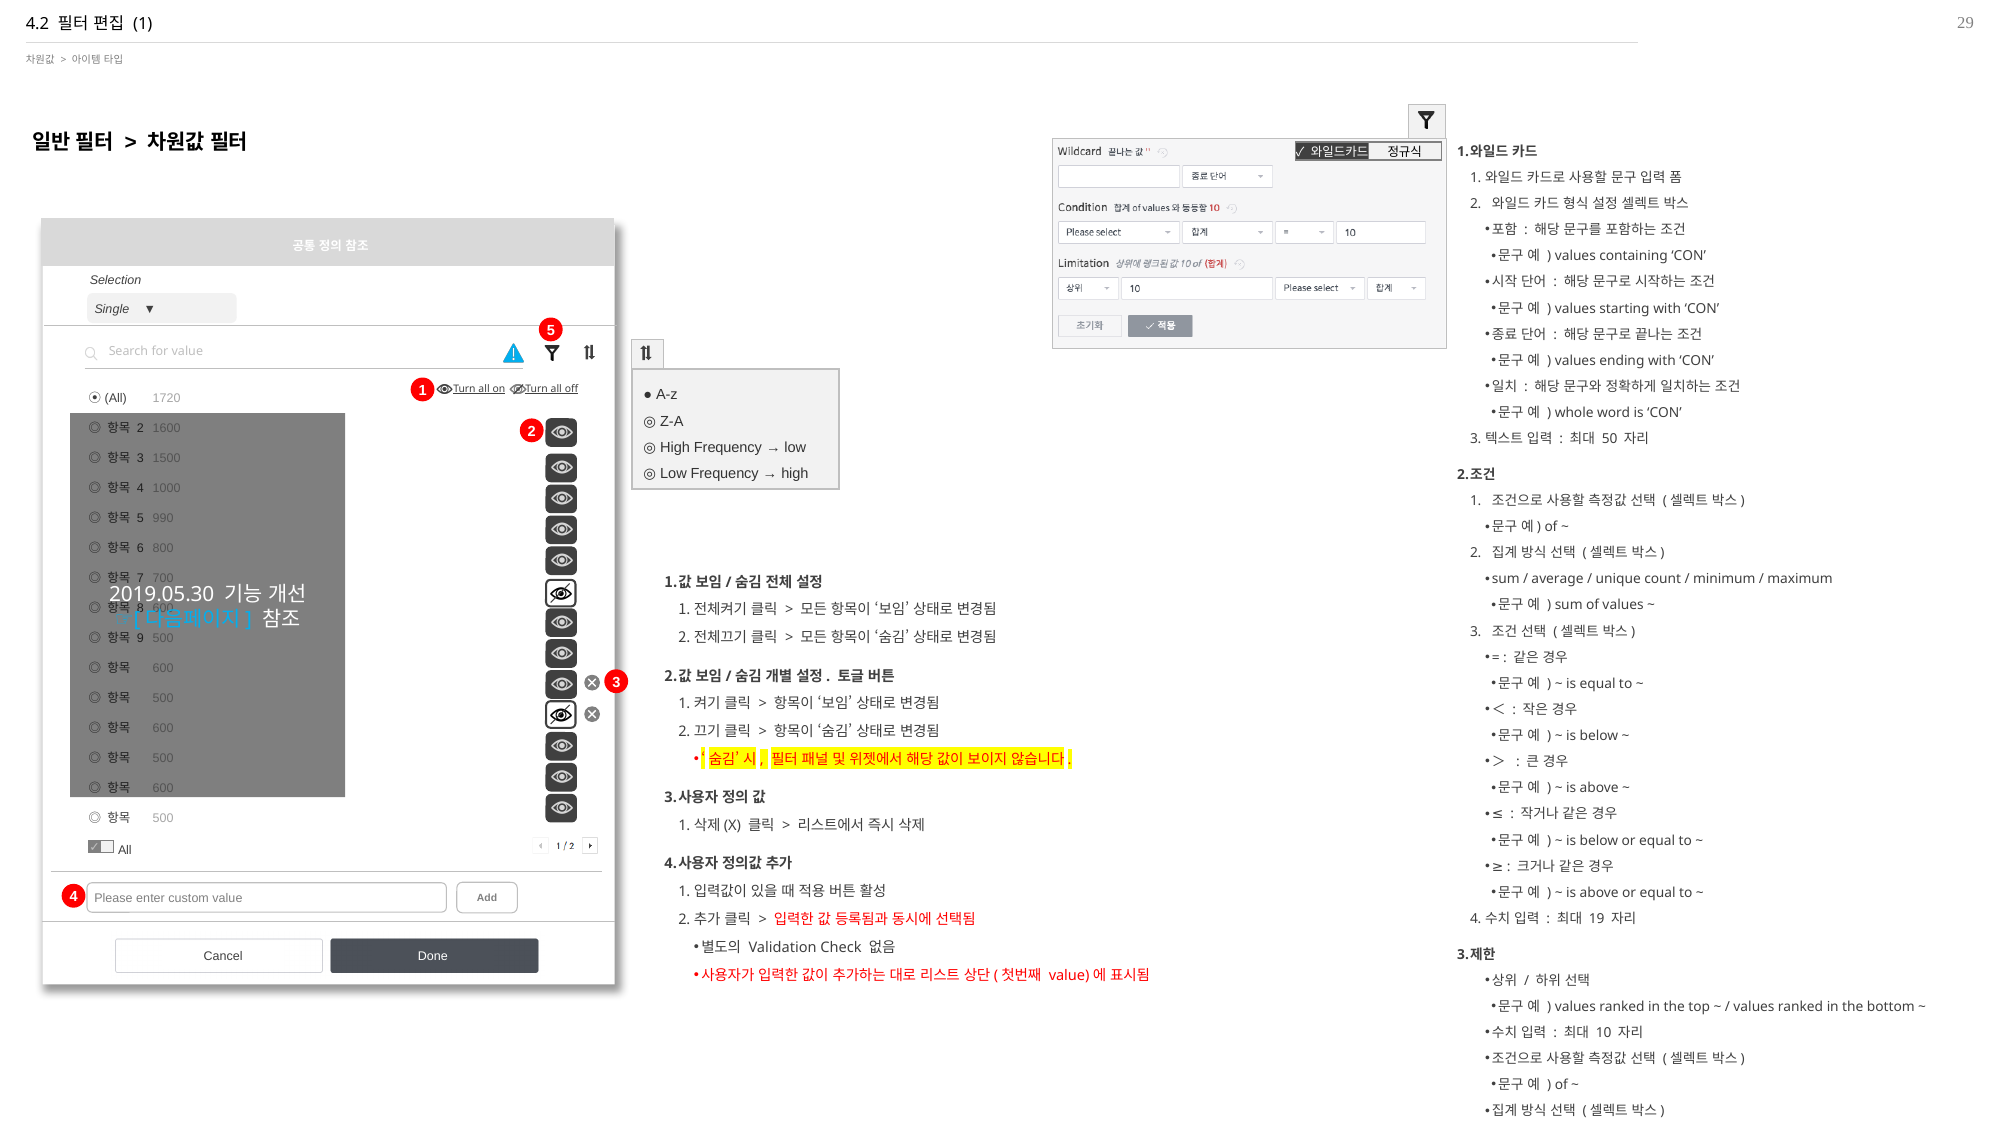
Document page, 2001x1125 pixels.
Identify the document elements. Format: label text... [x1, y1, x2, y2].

text_box ● A-z ◎ Z-A ◎ High Frequency → low ◎ Low Frequency → high [631, 368, 840, 490]
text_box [584, 674, 600, 691]
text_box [1052, 104, 1446, 349]
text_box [631, 339, 663, 369]
slide_number 29 [1901, 0, 1975, 43]
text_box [583, 344, 595, 360]
picture [502, 341, 525, 365]
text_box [88, 840, 114, 853]
text_box Single ▼ [86, 291, 238, 325]
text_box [434, 373, 587, 404]
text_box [546, 419, 577, 822]
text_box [111, 931, 545, 979]
text_box [232, 224, 616, 325]
list 차원값 > 아이템 타입 [25, 42, 1638, 86]
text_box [86, 882, 518, 913]
text_box [75, 267, 236, 294]
title 4.2 필터 편집 (1) [25, 5, 1638, 42]
text_box [42, 267, 616, 985]
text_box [83, 343, 245, 364]
text_box 3 [604, 669, 629, 694]
picture [529, 837, 600, 855]
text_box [584, 706, 600, 723]
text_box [76, 375, 280, 835]
text_box 5 [538, 326, 563, 342]
text_box 일반 필터 > 차원값 필터 [25, 124, 288, 159]
text_box 4 [61, 883, 86, 908]
picture [544, 345, 560, 361]
list 와일드 카드 와일드 카드로 사용할 문구 입력 폼 와일드 카드 형식 설정 셀렉트 박스 포함 : 해당 문구를 포함하는 조건 문구 예 ) values containing ‘CON’ 시작 단어 : 해당 문구로 시작하는 조건 문구 예 ) values starting with ‘CON’ 종료 단어 : 해당 문구로 끝나는 조건 문구 예 ) values ending with ‘CON’ 일치 : 해당 문구와 정확하게 일치하는 조건 문구 예 ) whole word is ‘CON’ 텍스트 입력 : 최대 50 자리 조건 조건으로 사용할 측정값 선택 (셀렉트 박스) 문구 예) of ~ 집계 방식 선택 (셀렉트 박스) sum / average / unique count / minimum / maximum 문구 예 ) sum of values ~ 조건 선택 (셀렉트 박스) = : 같은 경우 문구 예 ) ~ is equal to ~ ＜ : 작은 경우 문구 예 ) ~ is below ~ ＞ : 큰 경우 문구 예 ) ~ is above ~ ≤ : 작거나 같은 경우 문구 예 ) ~ is below or equal to ~ ≥ : 크거나 같은 경우 문구 예 ) ~ is above or equal to ~ 수치 입력 : 최대 19 자리 제한 상위 / 하위 선택 문구 예 ) values ranked in the top ~ / values ranked in the bottom ~ 수치 입력 : 최대 10 자리 조건으로 사용할 측정값 선택 (셀렉트 박스) 문구 예 ) of ~ 집계 방식 선택 (셀렉트 박스) [1457, 106, 1974, 1125]
text_box 2019.05.30 기능 개선 ☞[다음페이지] 참조 [69, 412, 76, 798]
text_box Selection [89, 270, 141, 289]
list 값 보임/숨김 전체 설정 전체켜기 클릭 > 모든 항목이 ‘보임’ 상태로 변경됨 전체끄기 클릭 > 모든 항목이 ‘숨김’ 상태로 변경됨 값 보임/숨김 개별 설정. 토글 버튼 켜기 클릭 > 항목이 ‘보임’ 상태로 변경됨 끄기 클릭 > 항목이 ‘숨김’ 상태로 변경됨 ‘숨김’ 시, 필터 패널 및 위젯에서 해당 값이 보이지 않습니다. 사용자 정의 값 삭제(X) 클릭 > 리스트에서 즉시 삭제 사용자 정의값 추가 입력값이 있을 때 적용 버튼 활성 추가 클릭 > 입력한 값 등록됨과 동시에 선택됨 별도의 Validation Check 없음 사용자가 입력한 값이 추가하는 대로 리스트 상단(첫번째 value)에 표시됨 [664, 572, 1189, 1101]
text_box 2019.05.30 기능 개선 ☞[다음페이지] 참조 [280, 412, 346, 798]
text_box All [99, 835, 209, 865]
text_box 1 [410, 377, 434, 402]
text_box 2 [519, 418, 544, 443]
text_box 5 [539, 317, 562, 325]
text_box 공통 정의 참조 [41, 217, 614, 267]
